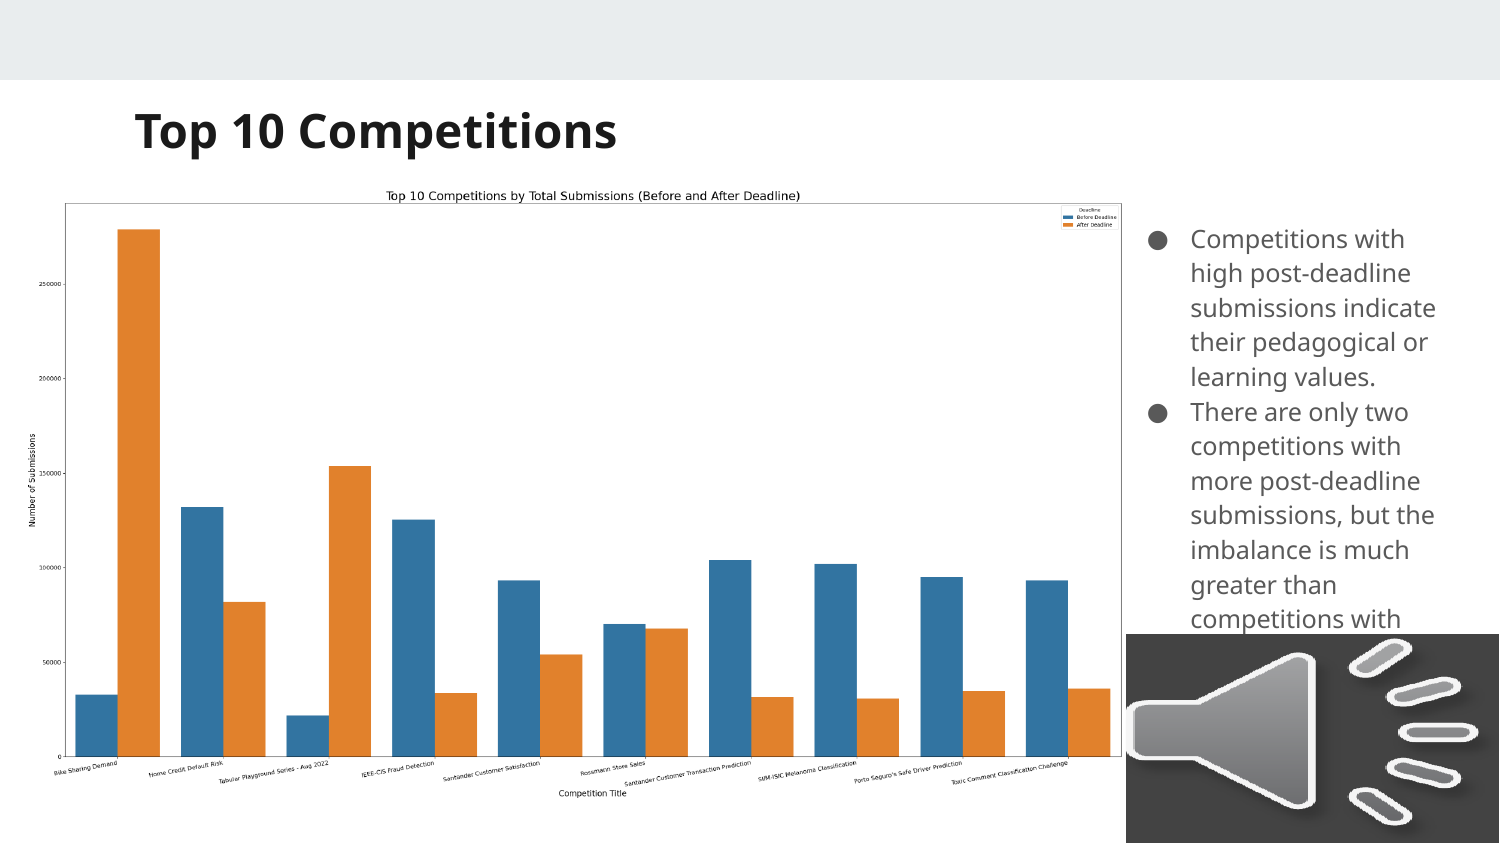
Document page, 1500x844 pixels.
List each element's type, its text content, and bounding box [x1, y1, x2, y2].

list Competitions with high post-deadline submissions indicate their pedagogical or learning values. There are only two competitions with more post-deadline submissions, but the imbalance is much greater than competitions with more pre-deadline submissions, which there are more of. [1138, 203, 1480, 631]
title Top 10 Competitions [119, 85, 1381, 174]
picture [15, 183, 1500, 844]
